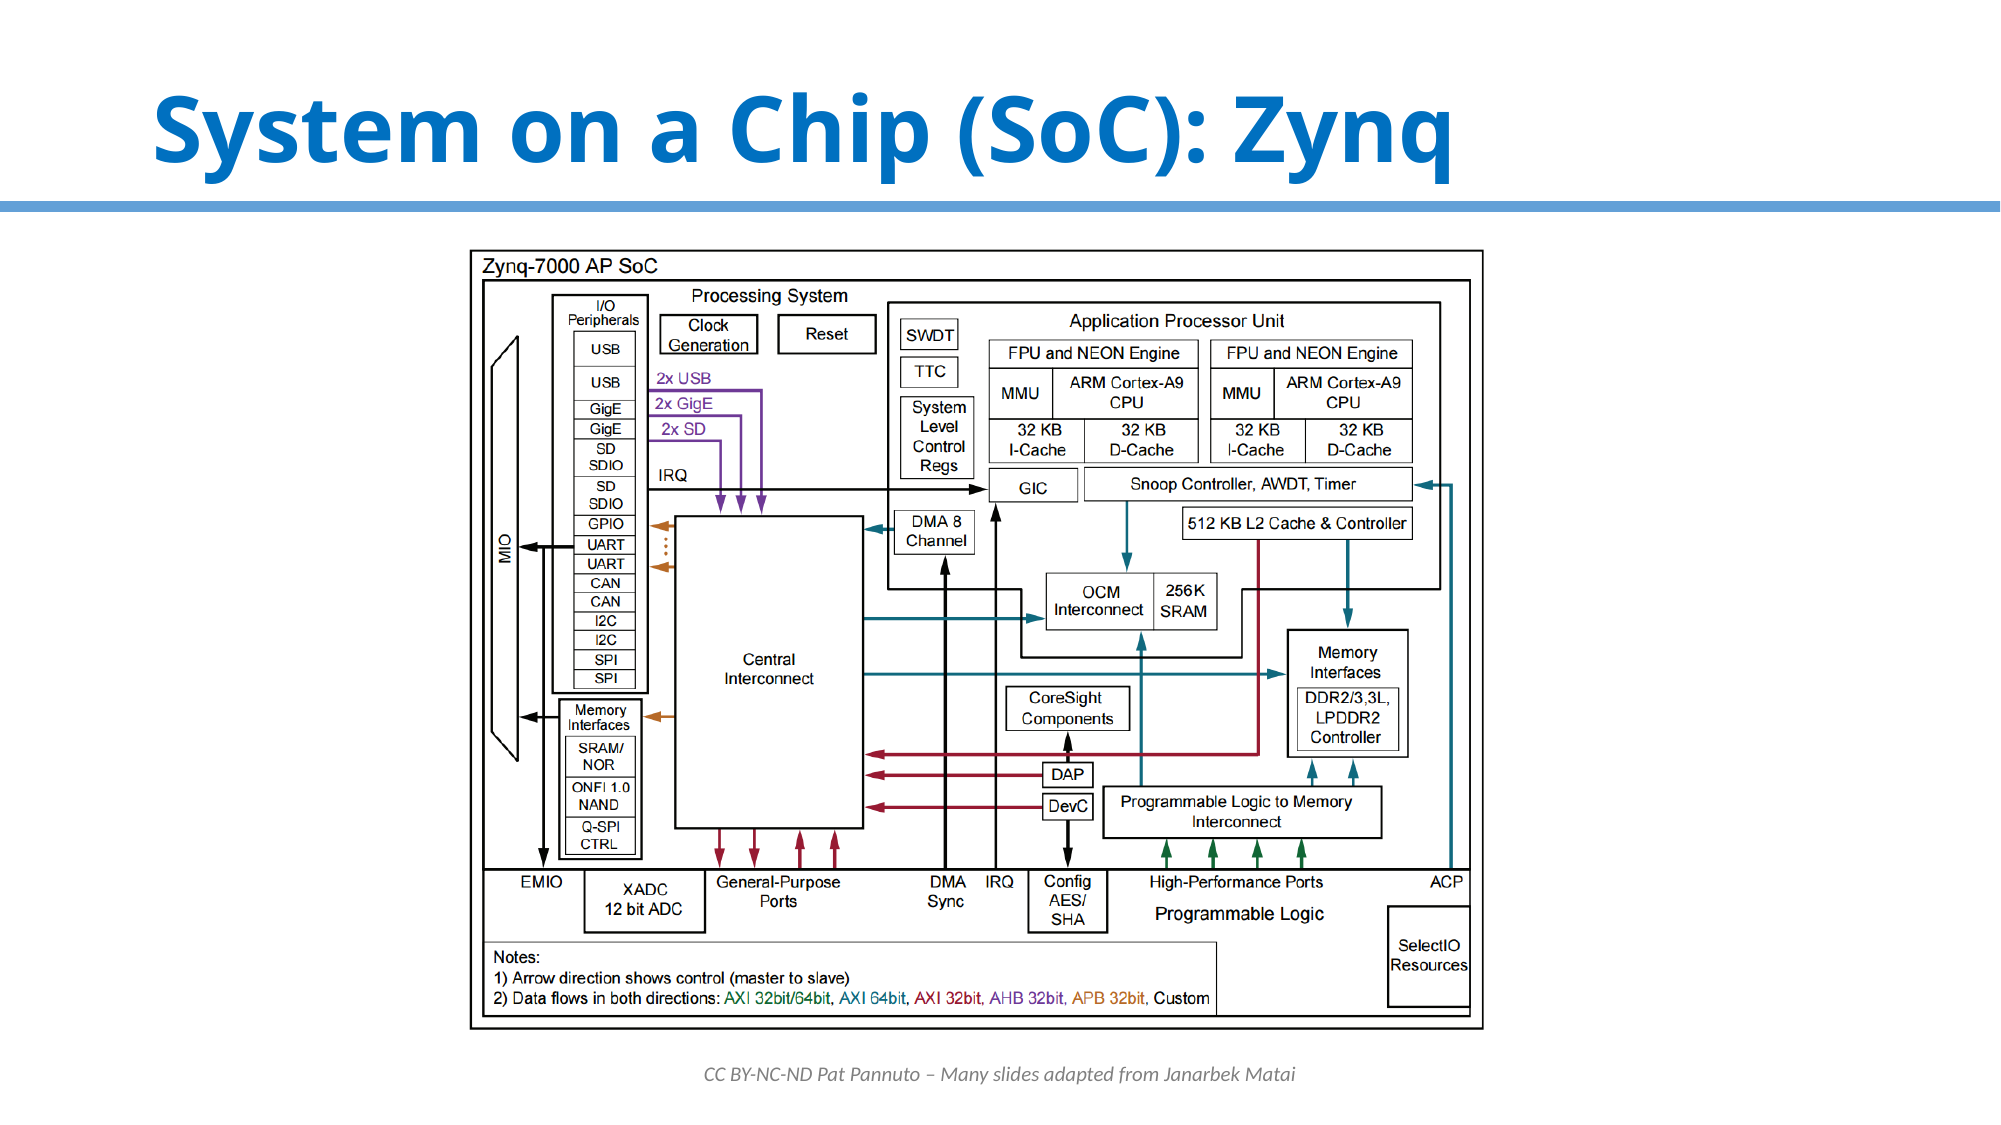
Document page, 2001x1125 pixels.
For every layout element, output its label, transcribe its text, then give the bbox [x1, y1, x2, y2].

picture [460, 243, 1490, 1032]
footer CC BY-NC-ND Pat Pannuto – Many slides adapted from Janarbek Matai [662, 1042, 1338, 1103]
title System on a Chip (SoC): Zynq [137, 59, 1863, 207]
